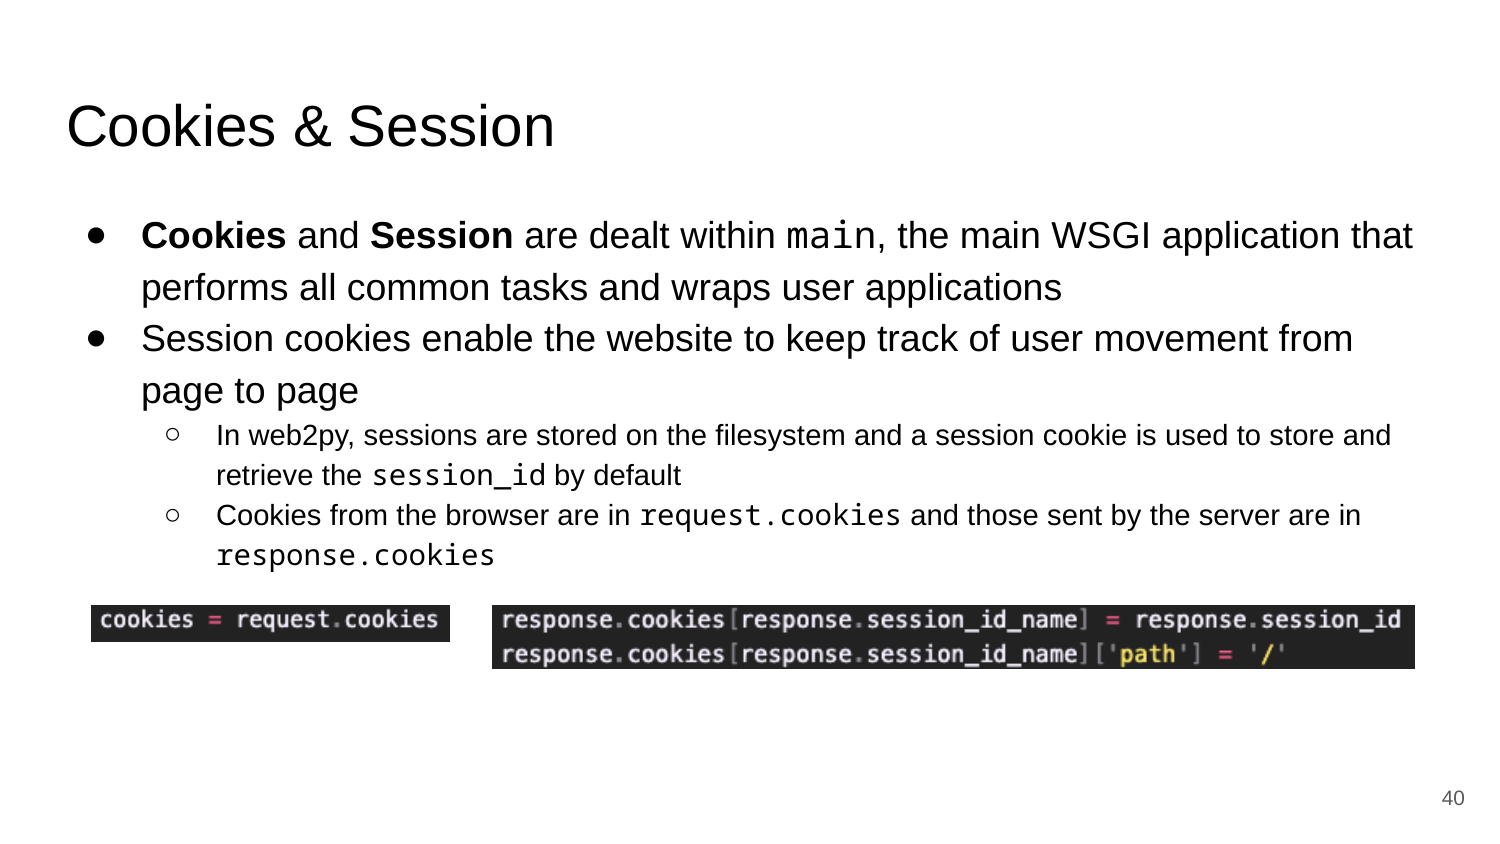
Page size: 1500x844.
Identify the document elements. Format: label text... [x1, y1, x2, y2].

slide_number ‹#› [1389, 764, 1480, 830]
picture [491, 605, 1415, 670]
title Cookies & Session [51, 72, 1449, 167]
list Cookies and Session are dealt within main, the main WSGI application that performs all common tasks and wraps user applications Session cookies enable the website to keep track of user movement from page to page In web2py, sessions are stored on the filesystem and a session cookie is used to store and retrieve the session_id by default Cookies from the browser are in request.cookies and those sent by the server are in response.cookies [51, 189, 1449, 750]
picture [91, 605, 450, 642]
